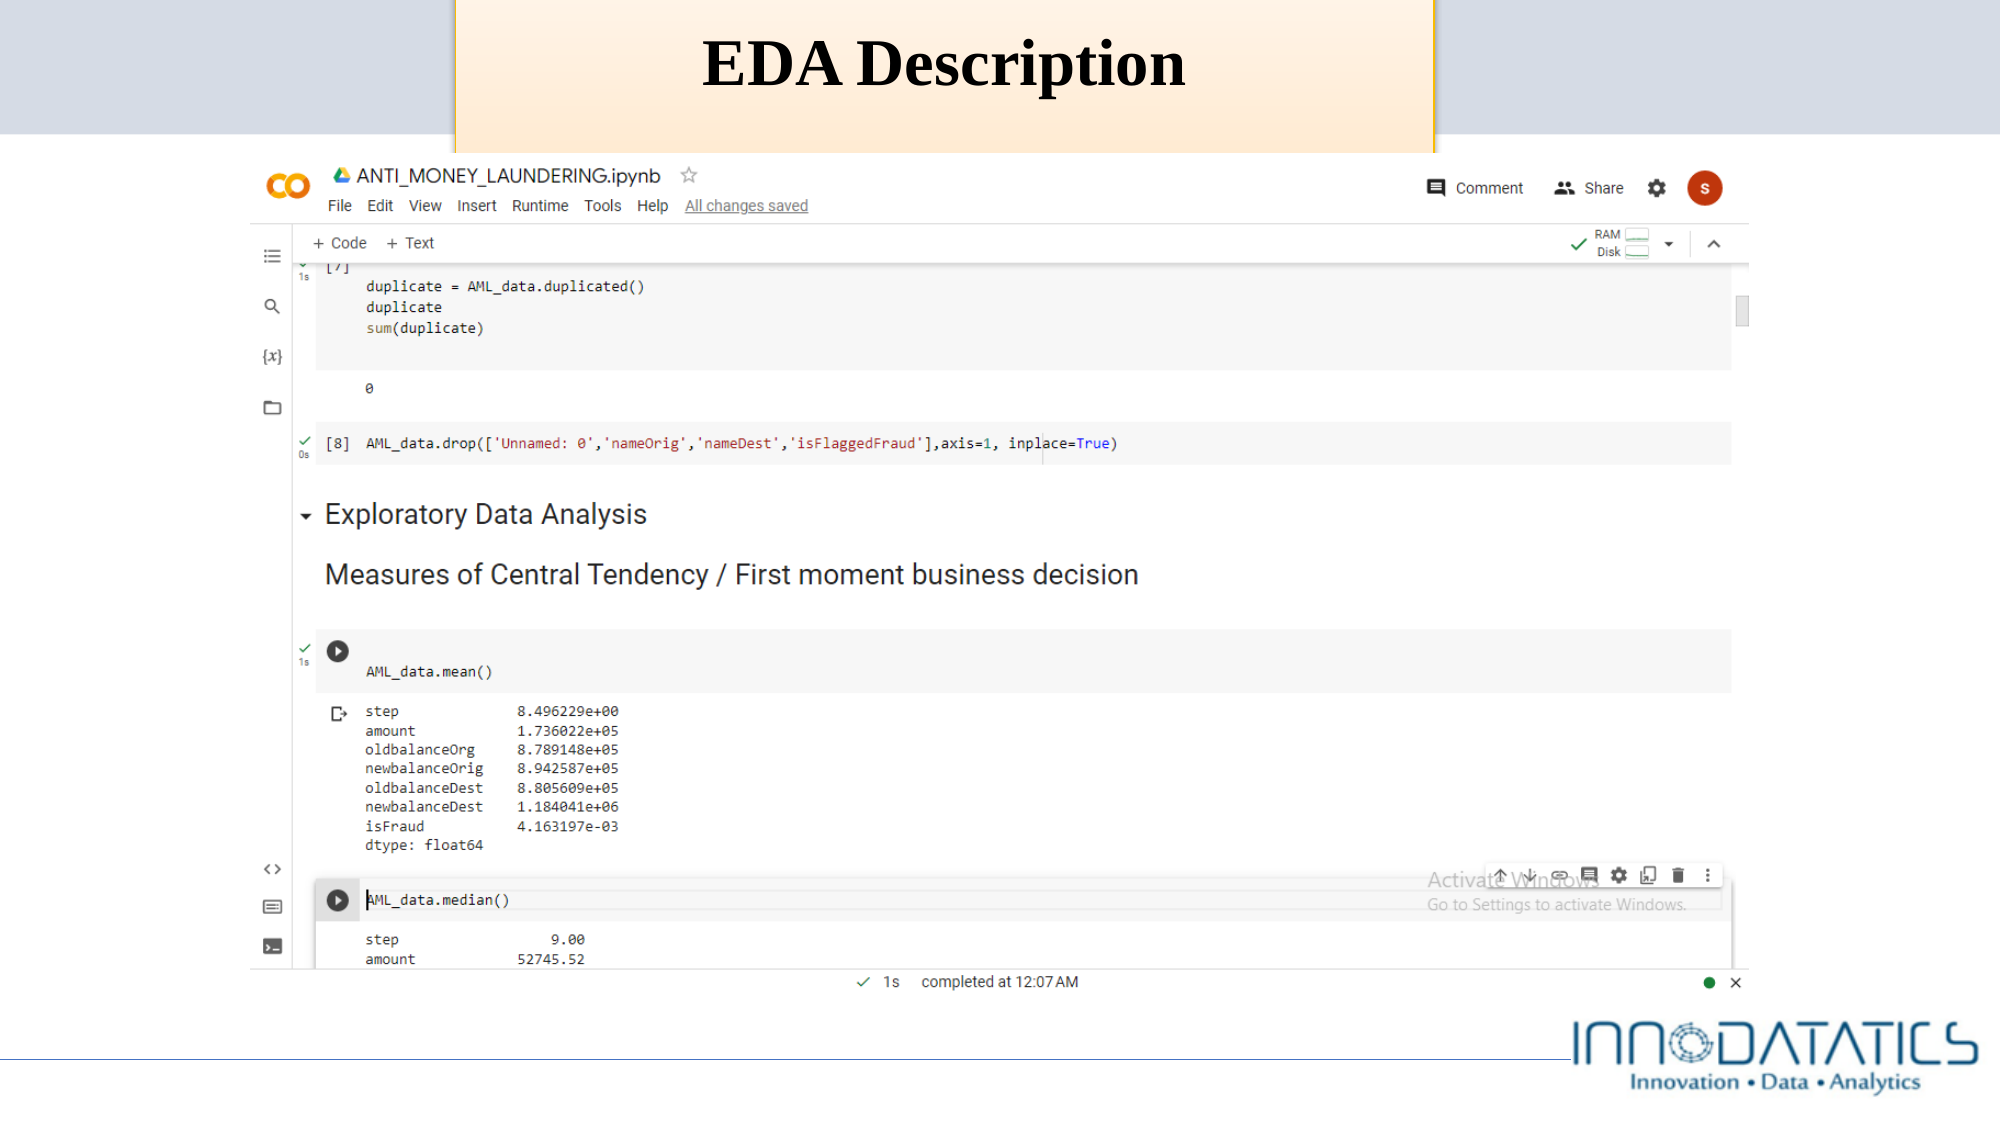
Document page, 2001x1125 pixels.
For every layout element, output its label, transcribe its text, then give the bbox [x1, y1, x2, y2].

text_box [89, 146, 1910, 255]
title EDA Description [455, 0, 1435, 146]
picture [250, 153, 1998, 1124]
